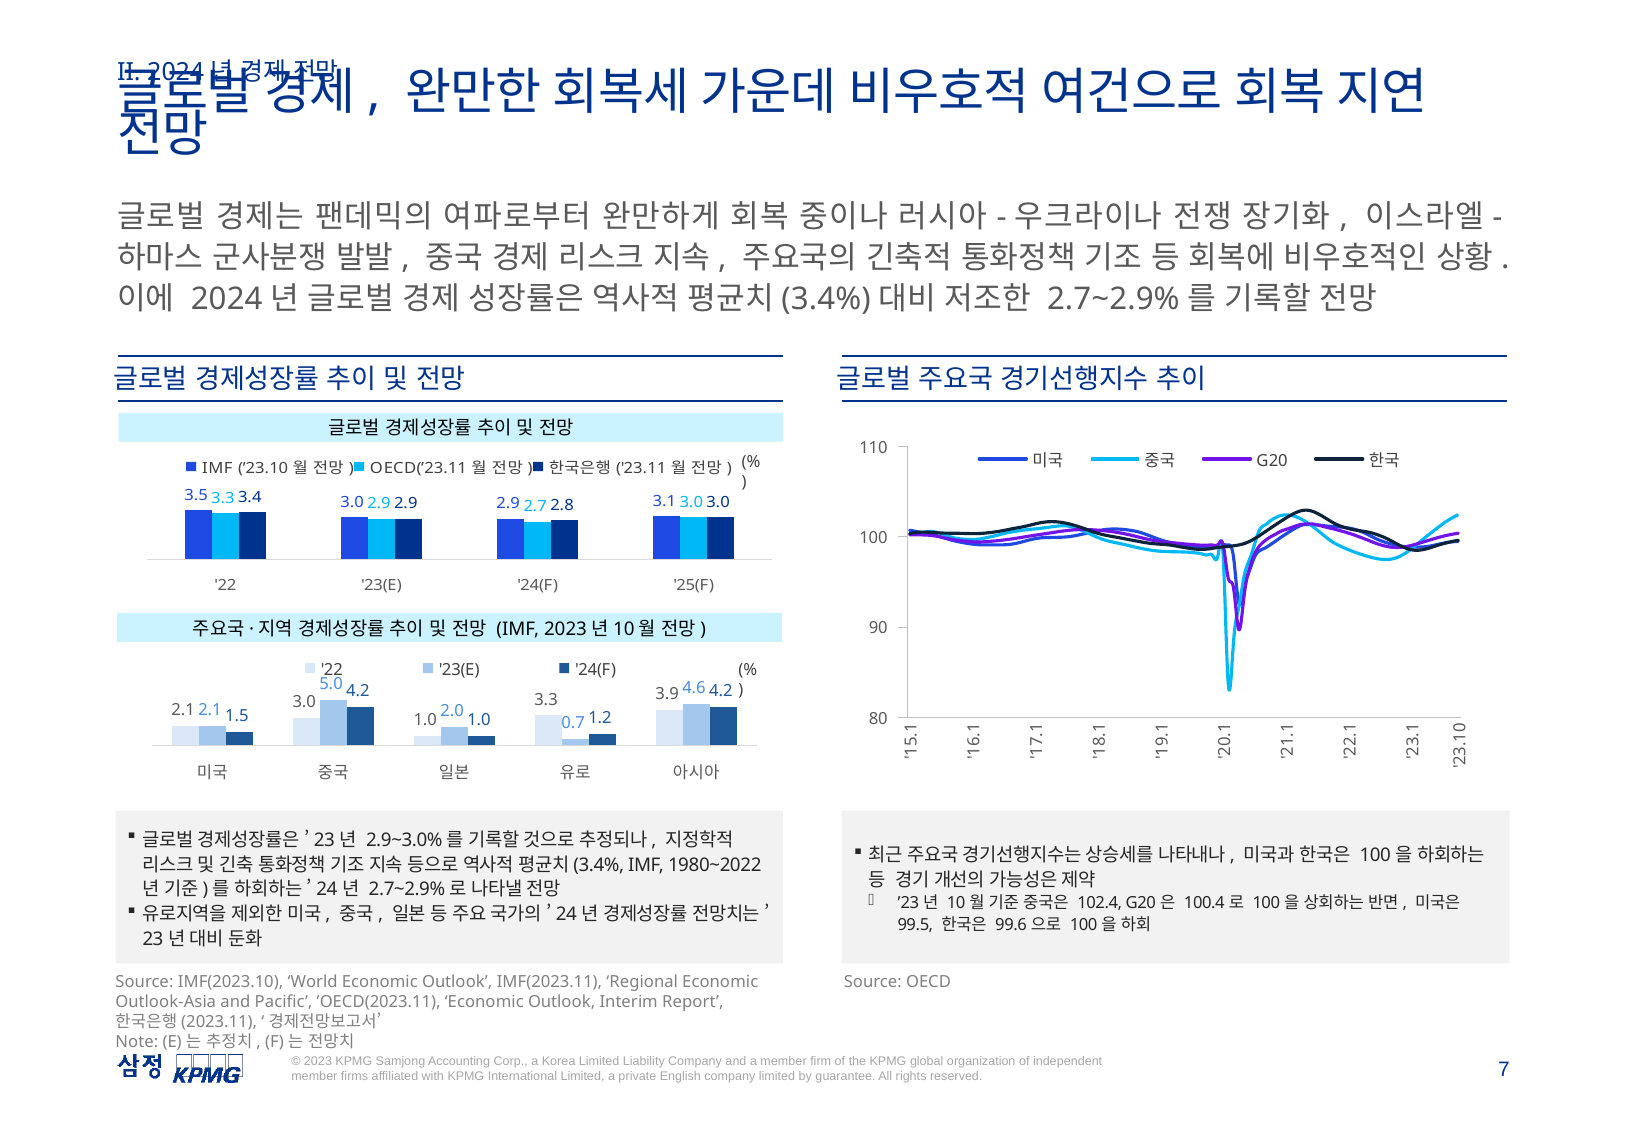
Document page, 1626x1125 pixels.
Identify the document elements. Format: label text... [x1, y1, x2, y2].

text_box 최근 주요국 경기선행지수는 상승세를 나타내나, 미국과 한국은 100을 하회하는 등 경기 개선의 가능성은 제약 ’23년 10월 기준 중국은 102.4, G20은 100.4로 100을 상회하는 반면, 미국은 99.5, 한국은 99.6으로 100을 하회 [841, 810, 1510, 964]
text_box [841, 355, 1508, 402]
chart [124, 444, 784, 595]
text_box 글로벌 경제성장률은 ’23년 2.9~3.0%를 기록할 것으로 추정되나, 지정학적 리스크 및 긴축 통화정책 기조 지속 등으로 역사적 평균치(3.4%, IMF, 1980~2022년 기준)를 하회하는 ’24년 2.7~2.9%로 나타낼 전망 유로지역을 제외한 미국, 중국, 일본 등 주요 국가의 ’24년 경제성장률 전망치는 ’23년 대비 둔화 [115, 810, 783, 964]
text_box 글로벌 경제성장률 추이 및 전망 [118, 412, 784, 442]
text_box Source: IMF(2023.10), ‘World Economic Outlook’, IMF(2023.11), ‘Regional Economic Outlook-Asia and Pacific’, ’OECD(2023.11), ‘Economic Outlook, Interim Report’, 한국은행(2023.11), ‘경제전망보고서’ Note: (E)는 추정치, (F)는 전망치 [115, 970, 782, 1051]
picture [117, 1054, 243, 1083]
chart [841, 407, 1508, 781]
chart [145, 633, 783, 785]
title 글로벌 경제, 완만한 회복세 가운데 비우호적 여건으로 회복 지연 전망 [117, 85, 1510, 161]
text_box Source: OECD [843, 970, 1539, 991]
list II. 2024년 경제 전망 [117, 54, 1510, 85]
list 글로벌 경제는 팬데믹의 여파로부터 완만하게 회복 중이나 러시아-우크라이나 전쟁 장기화, 이스라엘-하마스 군사분쟁 발발, 중국 경제 리스크 지속, 주요국의 긴축적 통화정책 기조 등 회복에 비우호적인 상황. 이에 2024년 글로벌 경제 성장률은 역사적 평균치(3.4%)대비 저조한 2.7~2.9%를 기록할 전망 [117, 192, 1510, 311]
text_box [117, 355, 784, 402]
text_box 주요국·지역 경제성장률 추이 및 전망 (IMF, 2023년10월 전망) [117, 612, 782, 642]
